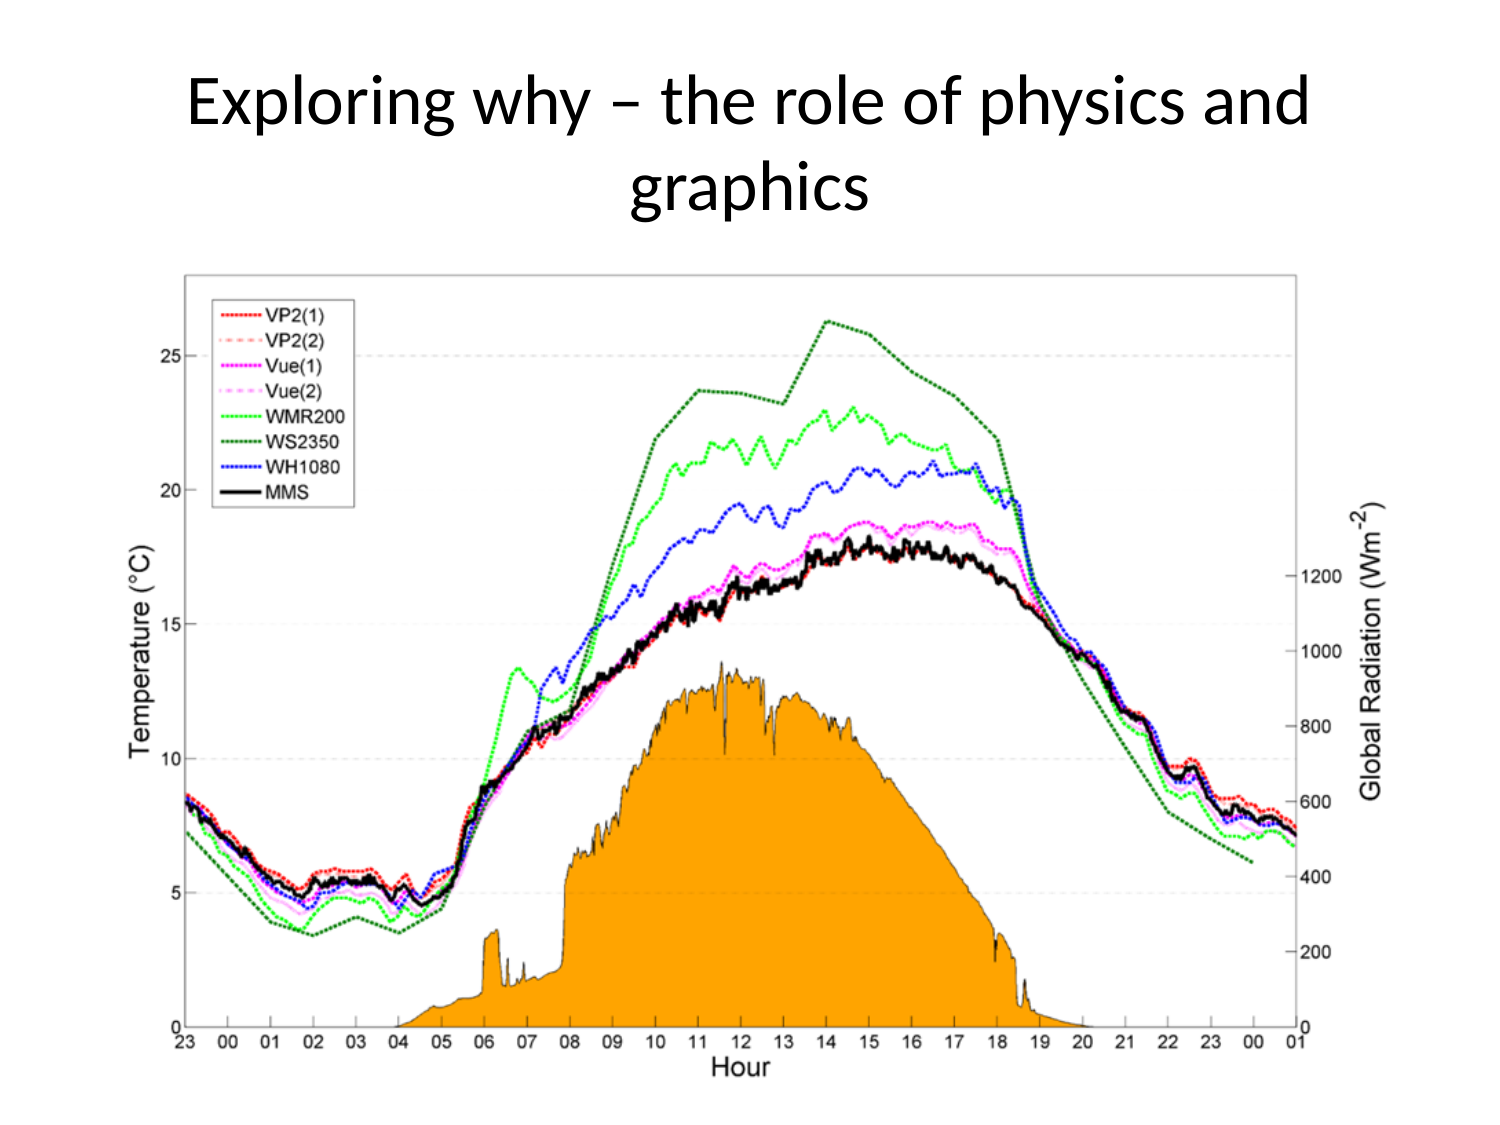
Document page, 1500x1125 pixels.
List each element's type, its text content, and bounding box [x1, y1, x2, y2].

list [107, 261, 1400, 1095]
title Exploring why – the role of physics and graphics [75, 45, 1425, 233]
